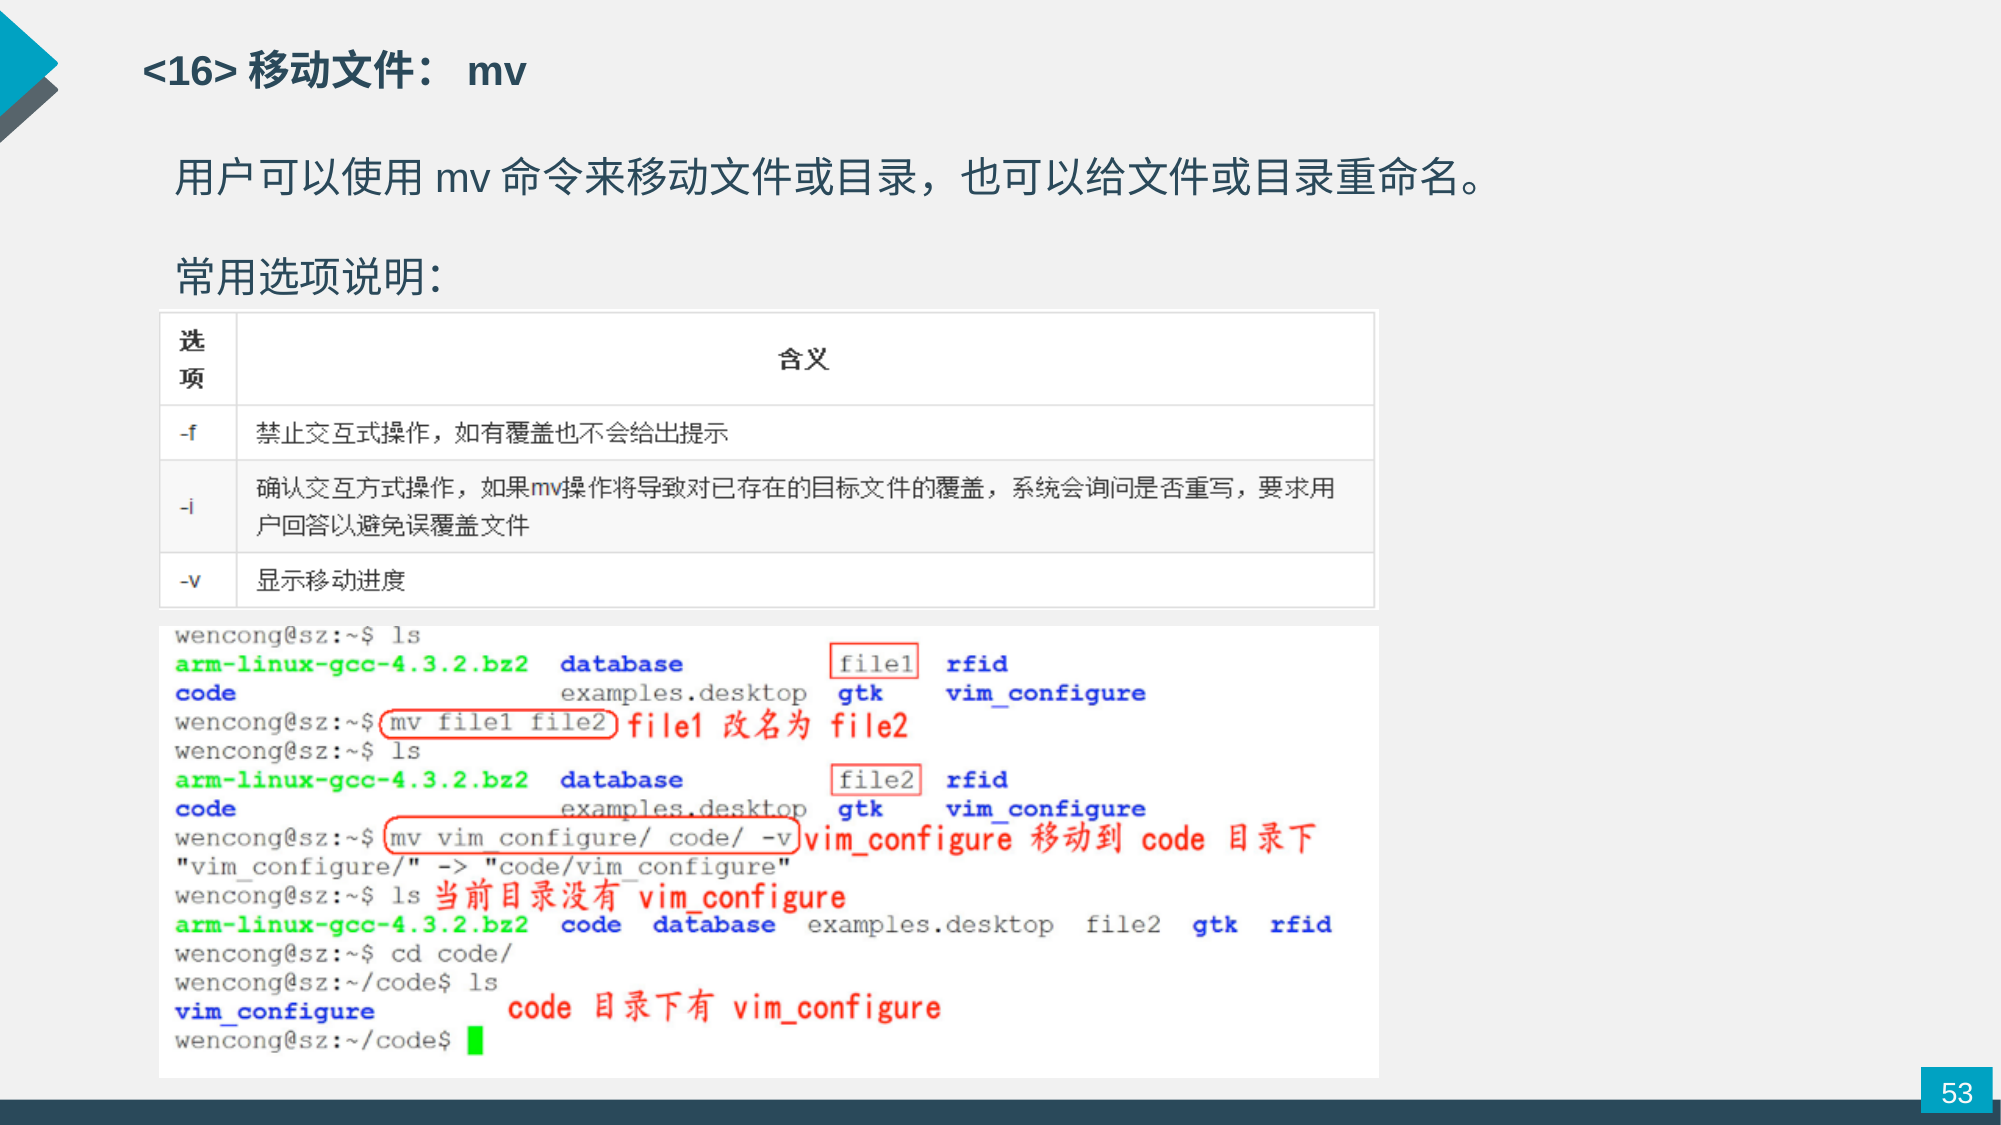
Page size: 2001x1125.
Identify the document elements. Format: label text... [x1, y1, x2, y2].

text_box [0, 10, 58, 117]
text_box <16>移动文件：mv [127, 36, 1837, 102]
picture [0, 0, 2001, 1099]
text_box 用户可以使用mv命令来移动文件或目录，也可以给文件或目录重命名。 常用选项说明： [159, 143, 1837, 308]
text_box [0, 77, 59, 143]
